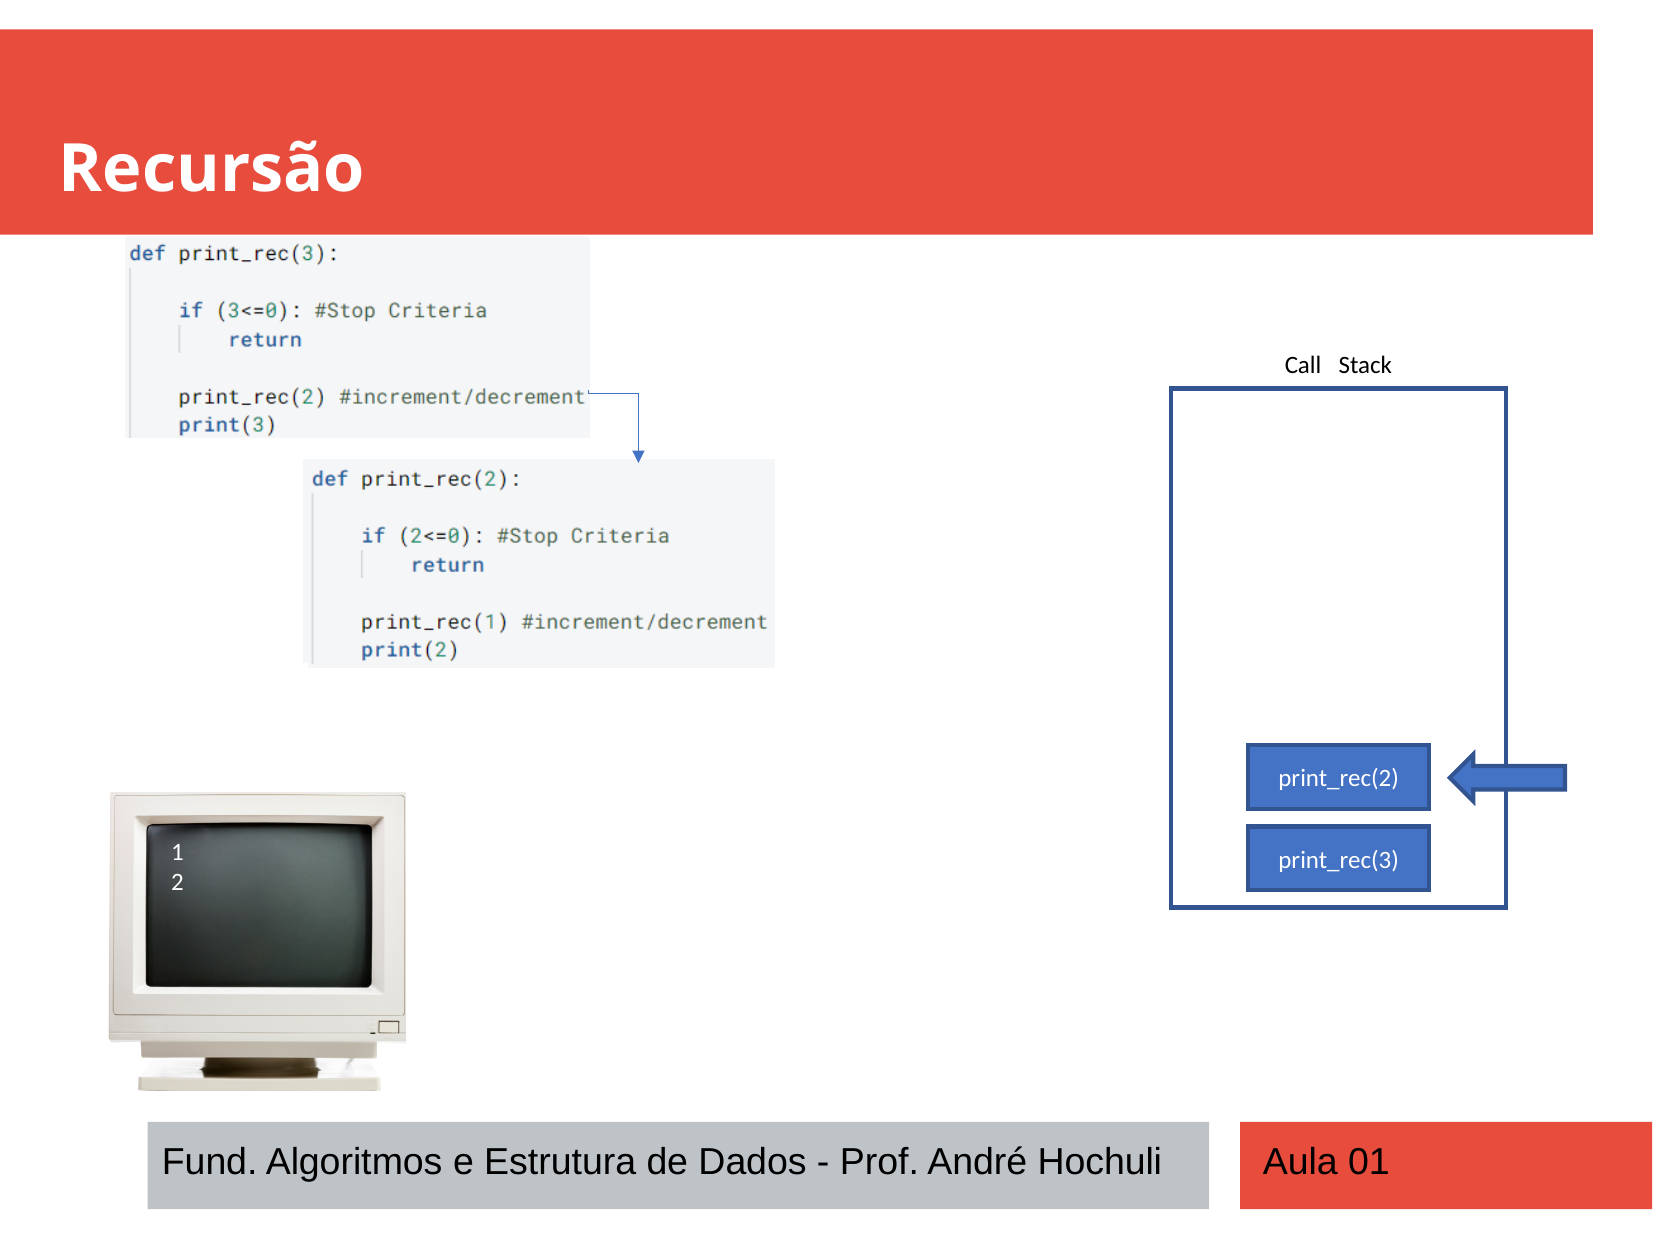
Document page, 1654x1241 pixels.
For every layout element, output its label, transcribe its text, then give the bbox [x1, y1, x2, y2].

text_box Call Stack [1270, 341, 1408, 386]
text_box [1169, 386, 1508, 910]
text_box [1446, 749, 1568, 807]
picture [303, 459, 775, 669]
picture [106, 792, 407, 1091]
text_box Recursão [58, 58, 1593, 206]
text_box [590, 393, 645, 459]
text_box Fund. Algoritmos e Estrutura de Dados - Prof. André Hochuli [147, 1129, 1204, 1188]
text_box Aula 01 [1248, 1129, 1622, 1188]
text_box print_rec(2) [1246, 743, 1431, 811]
picture [125, 235, 590, 439]
